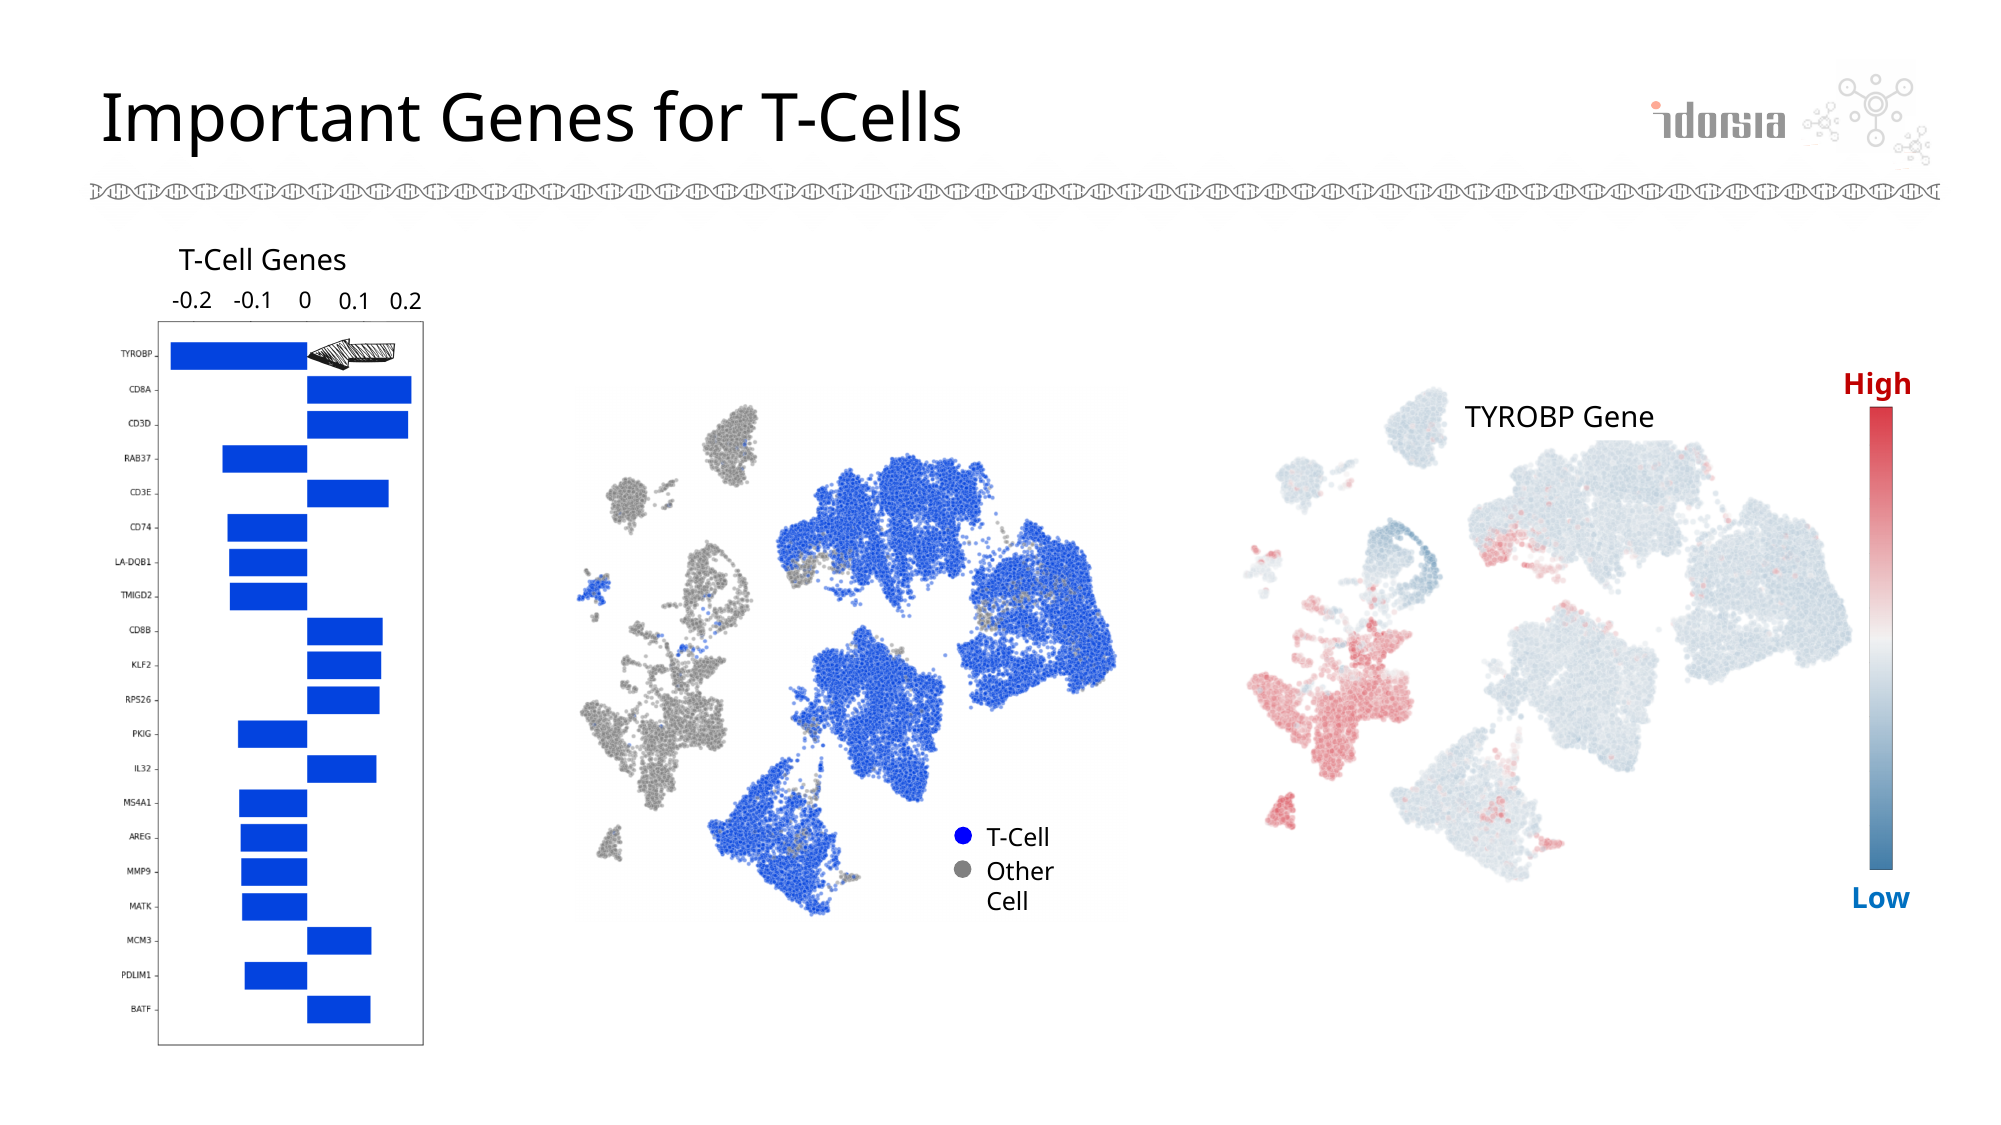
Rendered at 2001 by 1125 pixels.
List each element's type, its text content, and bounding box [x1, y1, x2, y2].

picture [285, 315, 417, 393]
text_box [90, 162, 1940, 221]
text_box Important Genes for T-Cells [86, 67, 1468, 163]
picture [575, 385, 1128, 922]
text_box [1234, 357, 1938, 923]
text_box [1627, 30, 1952, 177]
text_box T-Cell Genes [112, 233, 414, 278]
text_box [114, 278, 442, 1052]
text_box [953, 813, 1119, 894]
